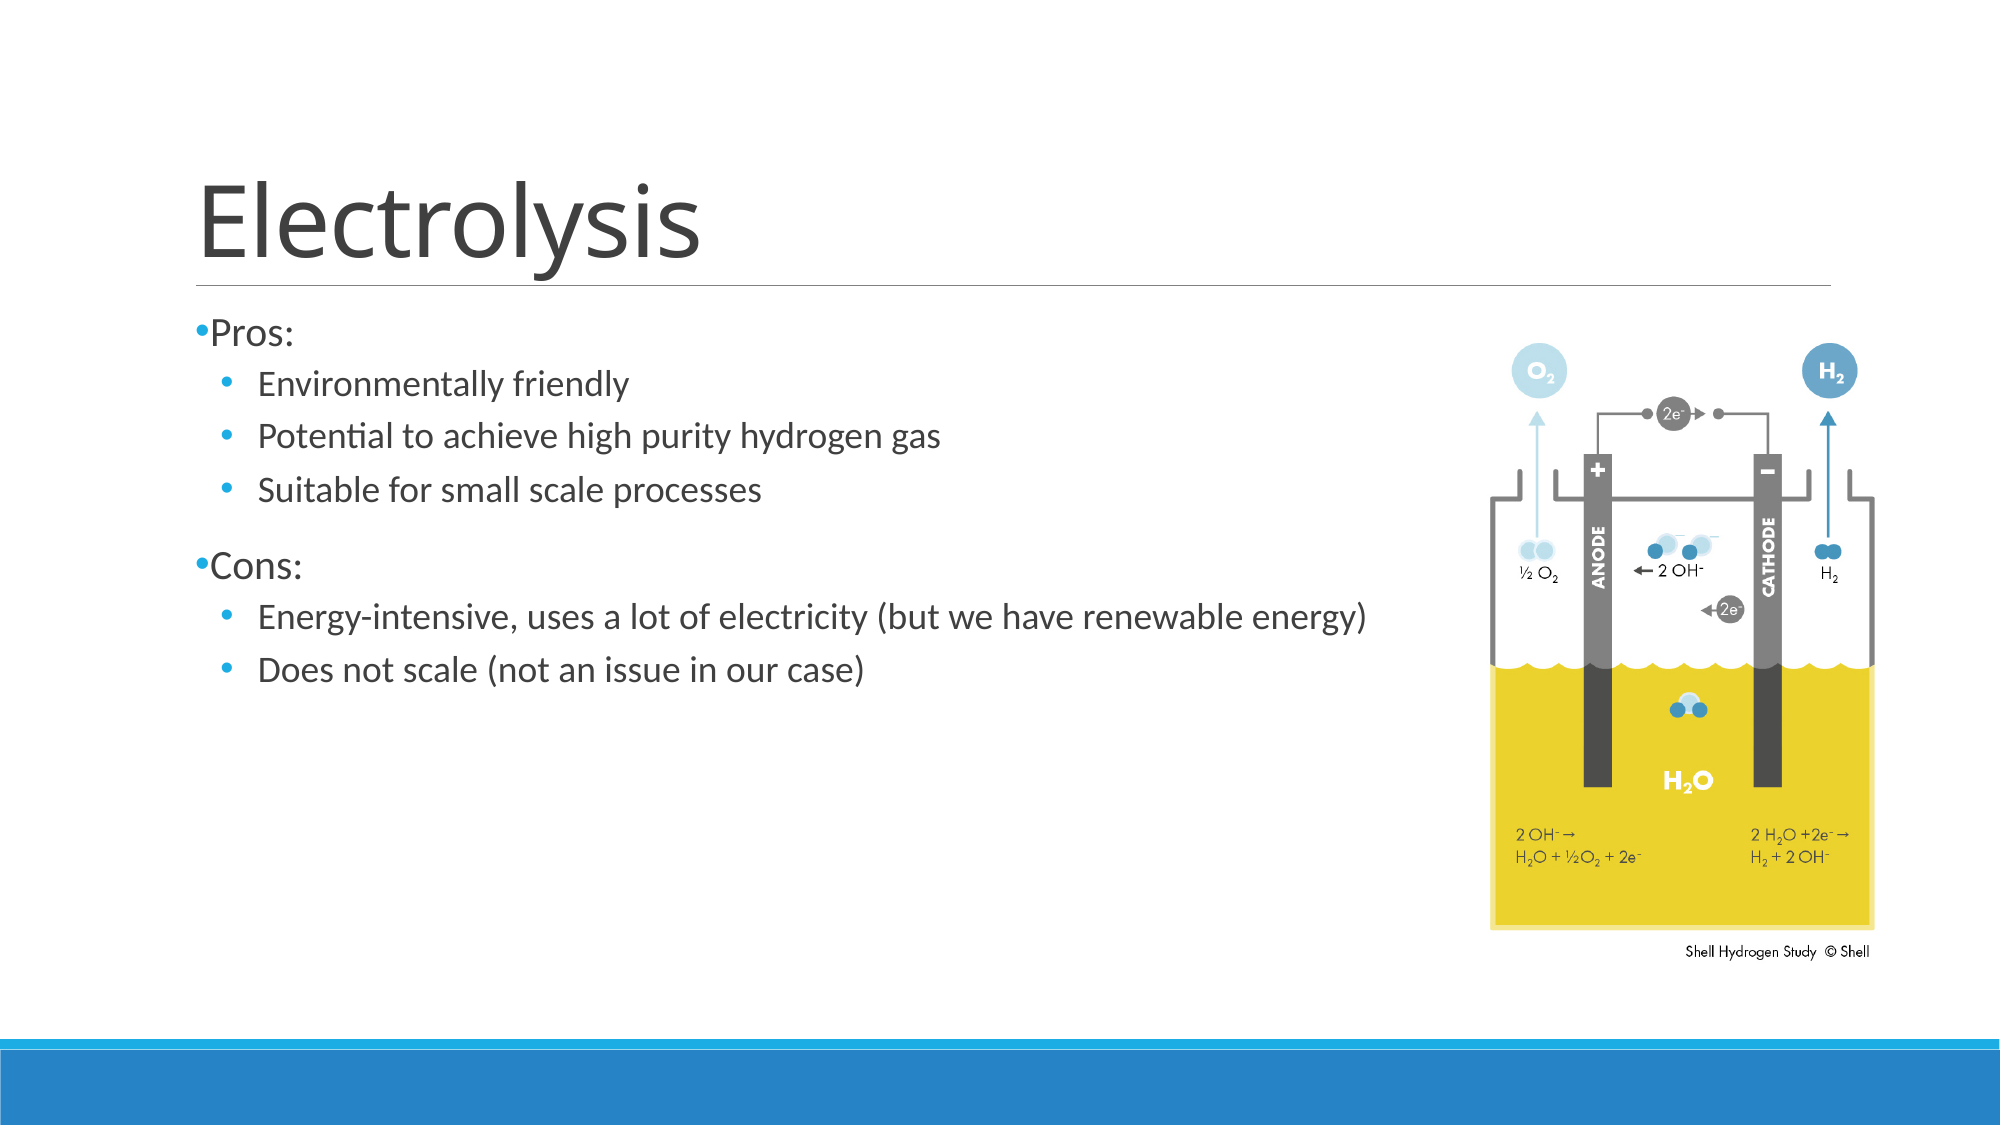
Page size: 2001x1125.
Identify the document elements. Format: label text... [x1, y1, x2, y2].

title Electrolysis [180, 47, 1830, 285]
list Pros: Environmentally friendly Potential to achieve high purity hydrogen gas Suitable for small scale processes Cons: Energy-intensive, uses a lot of electricity (but we have renewable energy) Does not scale (not an issue in our case) [180, 302, 1830, 963]
picture [1420, 319, 1945, 981]
